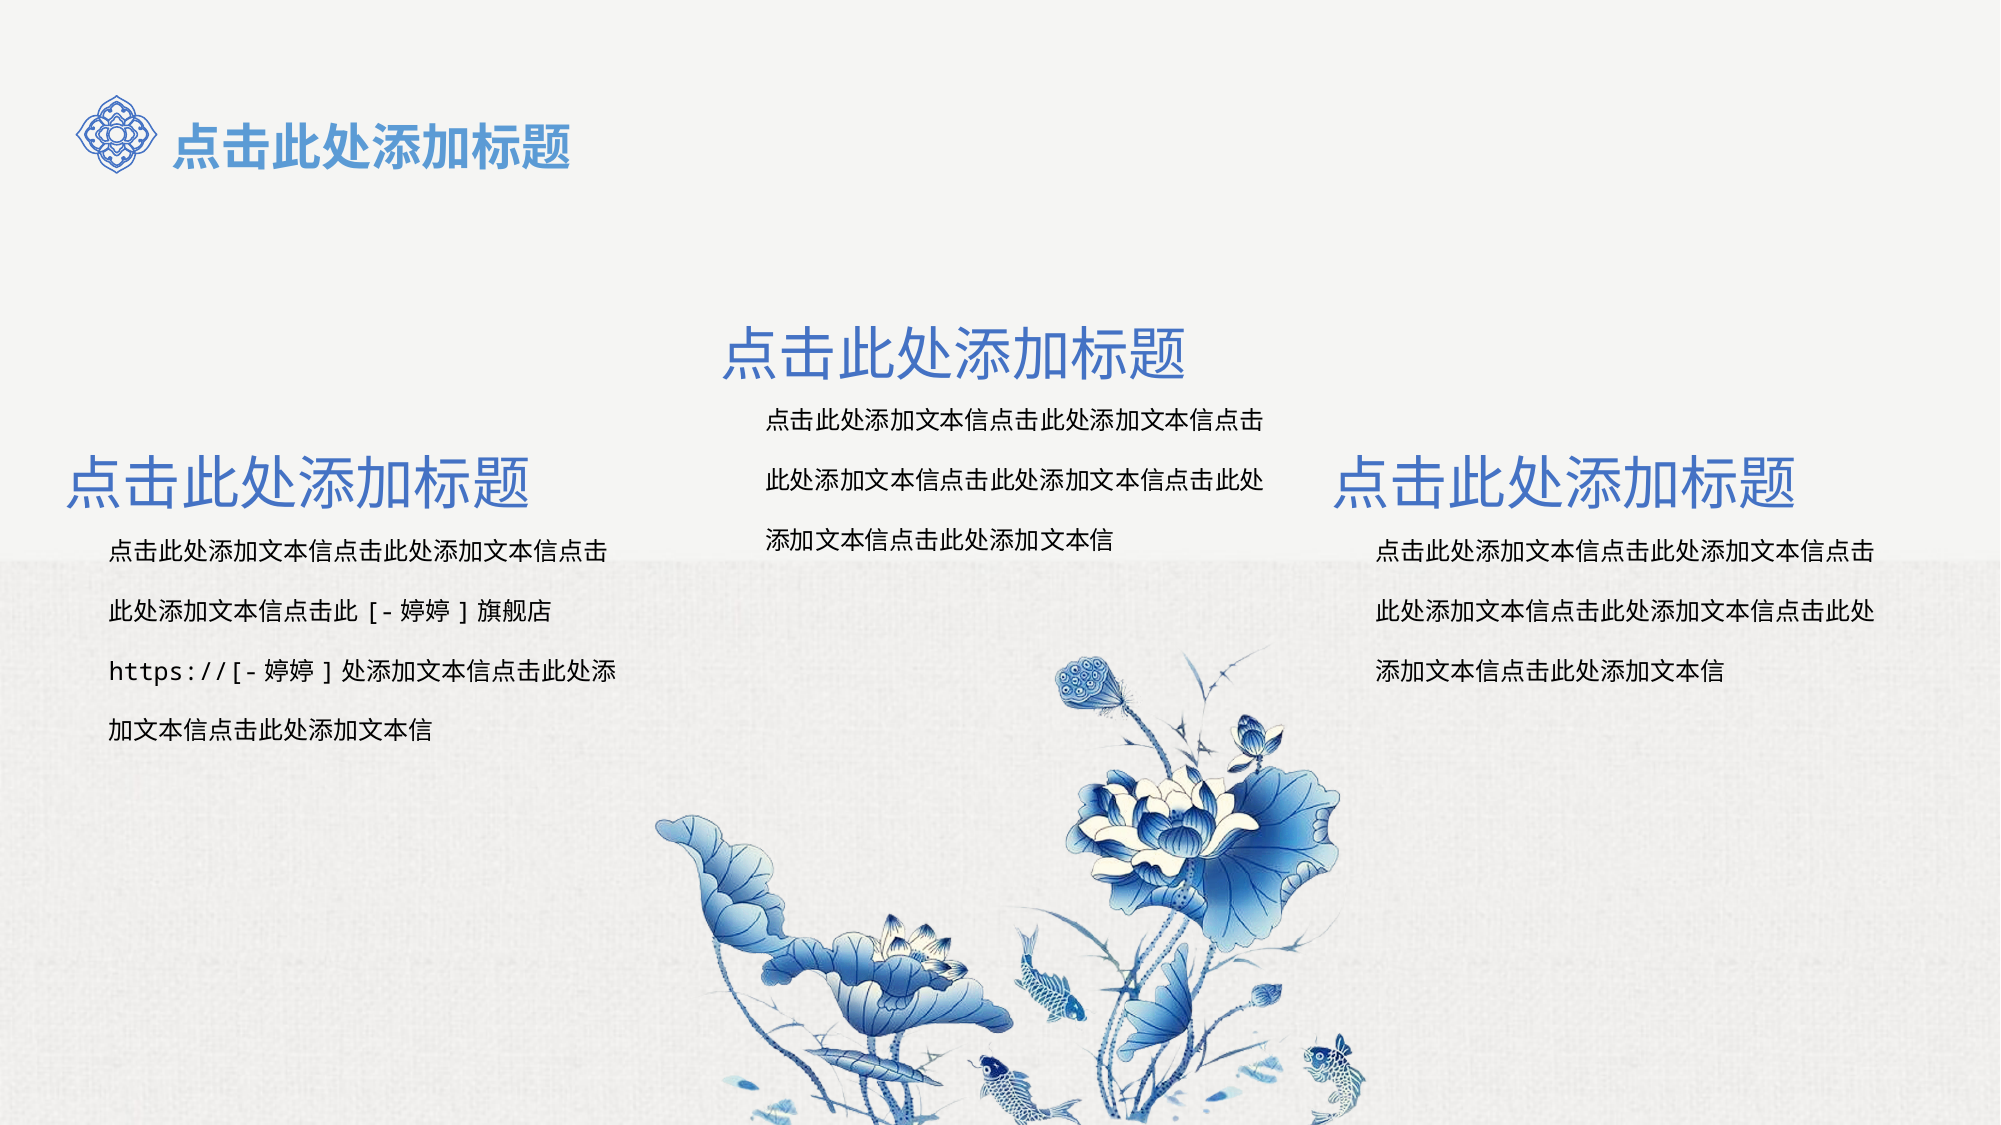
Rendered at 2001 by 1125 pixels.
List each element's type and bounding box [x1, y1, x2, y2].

text_box [76, 78, 660, 176]
text_box [1360, 439, 1900, 684]
picture [0, 0, 2001, 1125]
text_box [93, 439, 633, 745]
text_box [750, 309, 1290, 554]
